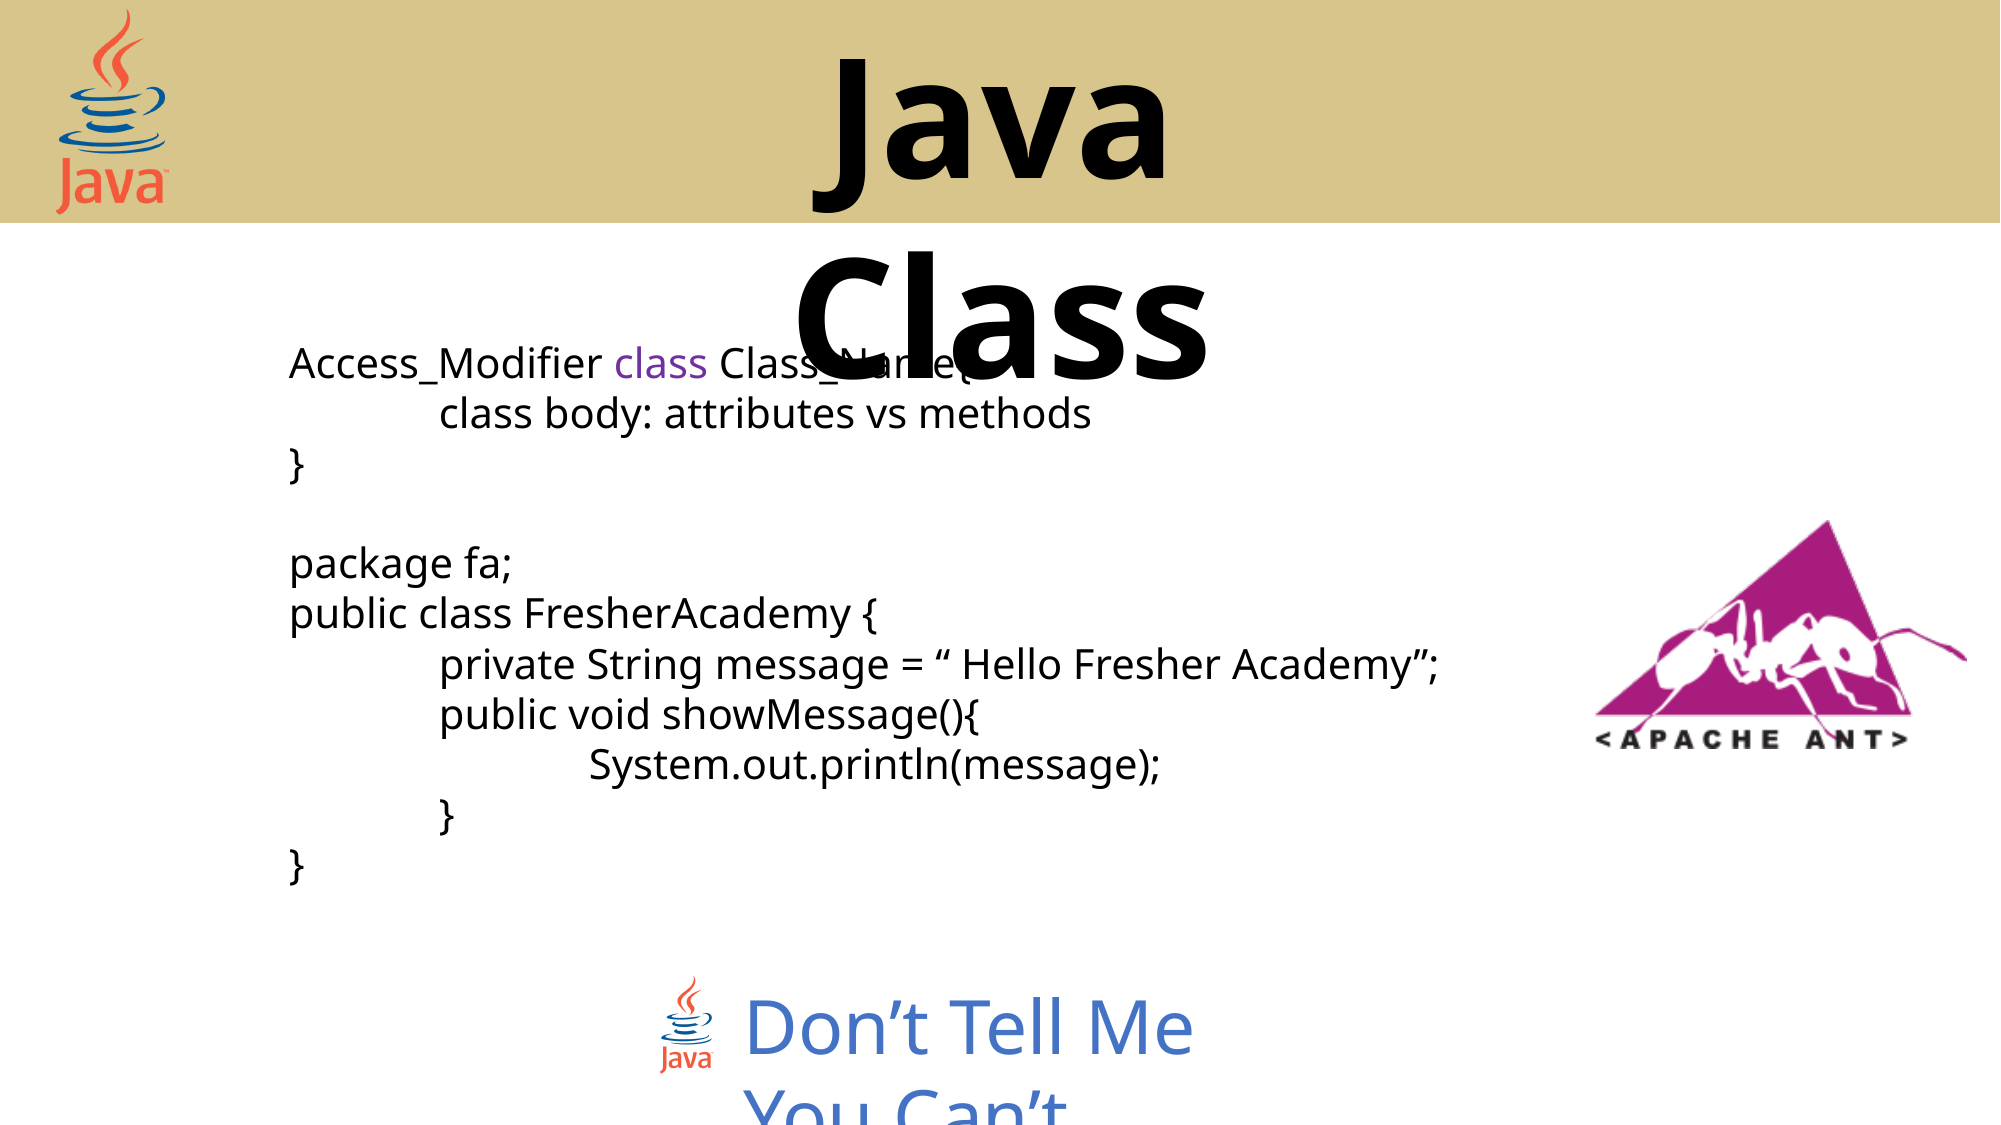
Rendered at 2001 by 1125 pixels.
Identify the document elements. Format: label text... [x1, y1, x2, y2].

picture [0, 0, 224, 224]
text_box Don’t Tell Me You Can’t [728, 971, 1274, 1125]
text_box [224, 0, 2000, 224]
picture [633, 971, 740, 1078]
text_box Access_Modifier class Class_Name{ class body: attributes vs methods } package fa; public class FresherAcademy { private String message = “ Hello Fresher Academy”; public void showMessage(){ System.out.println(message); } } [274, 329, 1884, 945]
picture [1595, 519, 1967, 749]
text_box Java Class [583, 4, 1419, 329]
